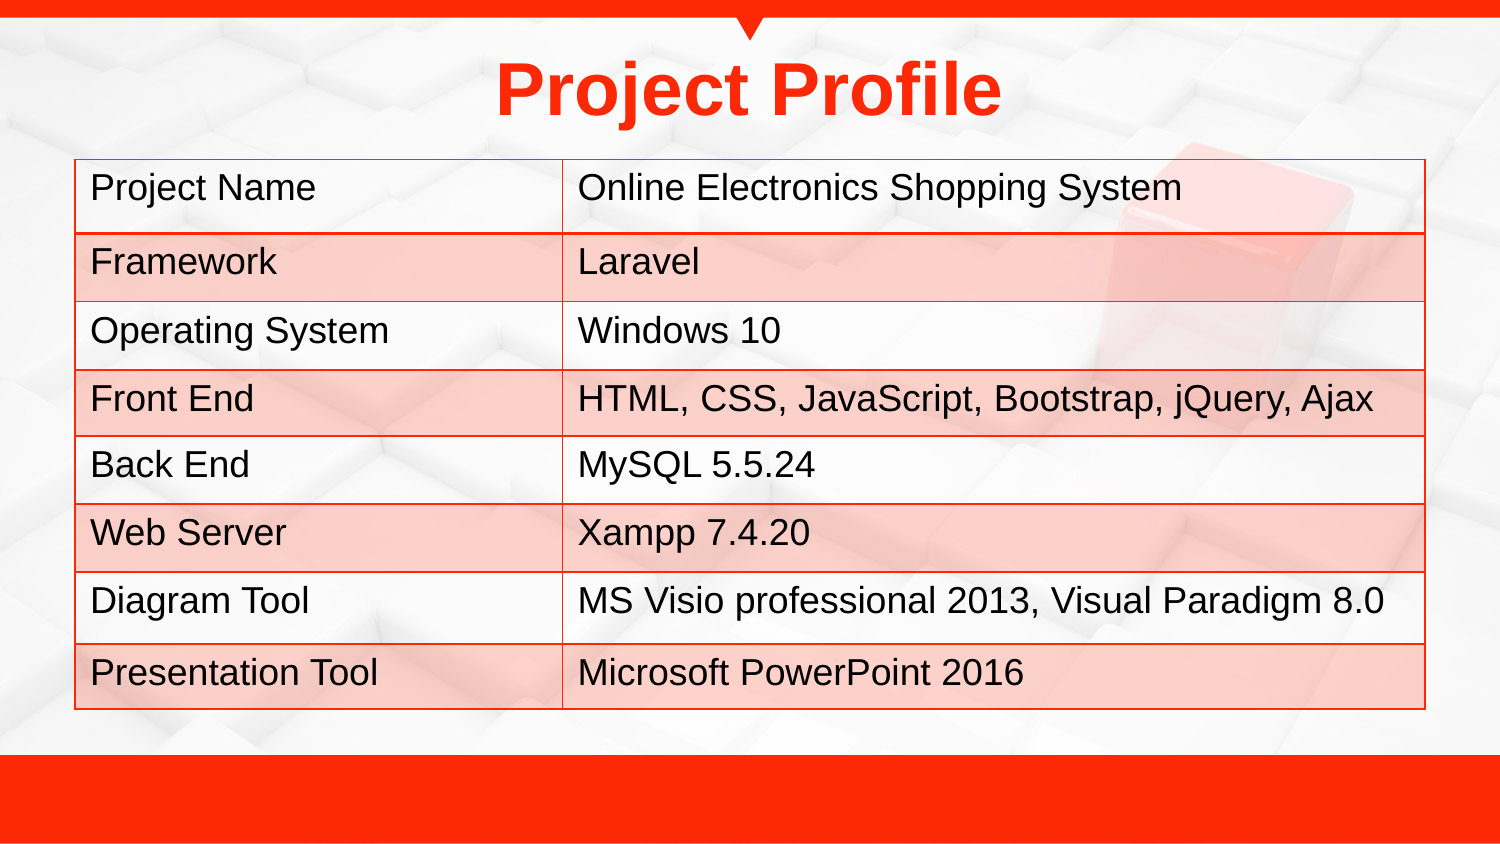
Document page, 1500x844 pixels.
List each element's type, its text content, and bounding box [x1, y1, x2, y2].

table_cell HTML, CSS, JavaScript, Bootstrap, jQuery, Ajax [563, 371, 1424, 435]
table_cell Framework [76, 235, 562, 301]
table_cell MySQL 5.5.24 [563, 437, 1424, 503]
table_cell Windows 10 [563, 302, 1424, 369]
table_cell Laravel [563, 235, 1424, 301]
table_cell Operating System [76, 302, 562, 369]
table_cell MS Visio professional 2013, Visual Paradigm 8.0 [563, 573, 1424, 643]
title Project Profile [0, 21, 1500, 150]
table_cell Back End [76, 437, 562, 503]
table_cell Microsoft PowerPoint 2016 [563, 645, 1424, 708]
table_cell Presentation Tool [76, 645, 562, 708]
picture [0, 150, 1500, 755]
table_header Project Name [76, 160, 562, 232]
table_cell Diagram Tool [76, 573, 562, 643]
table_header Online Electronics Shopping System [563, 160, 1424, 232]
table_cell Front End [76, 371, 562, 435]
table_cell Xampp 7.4.20 [563, 505, 1424, 571]
table_cell Web Server [76, 505, 562, 571]
